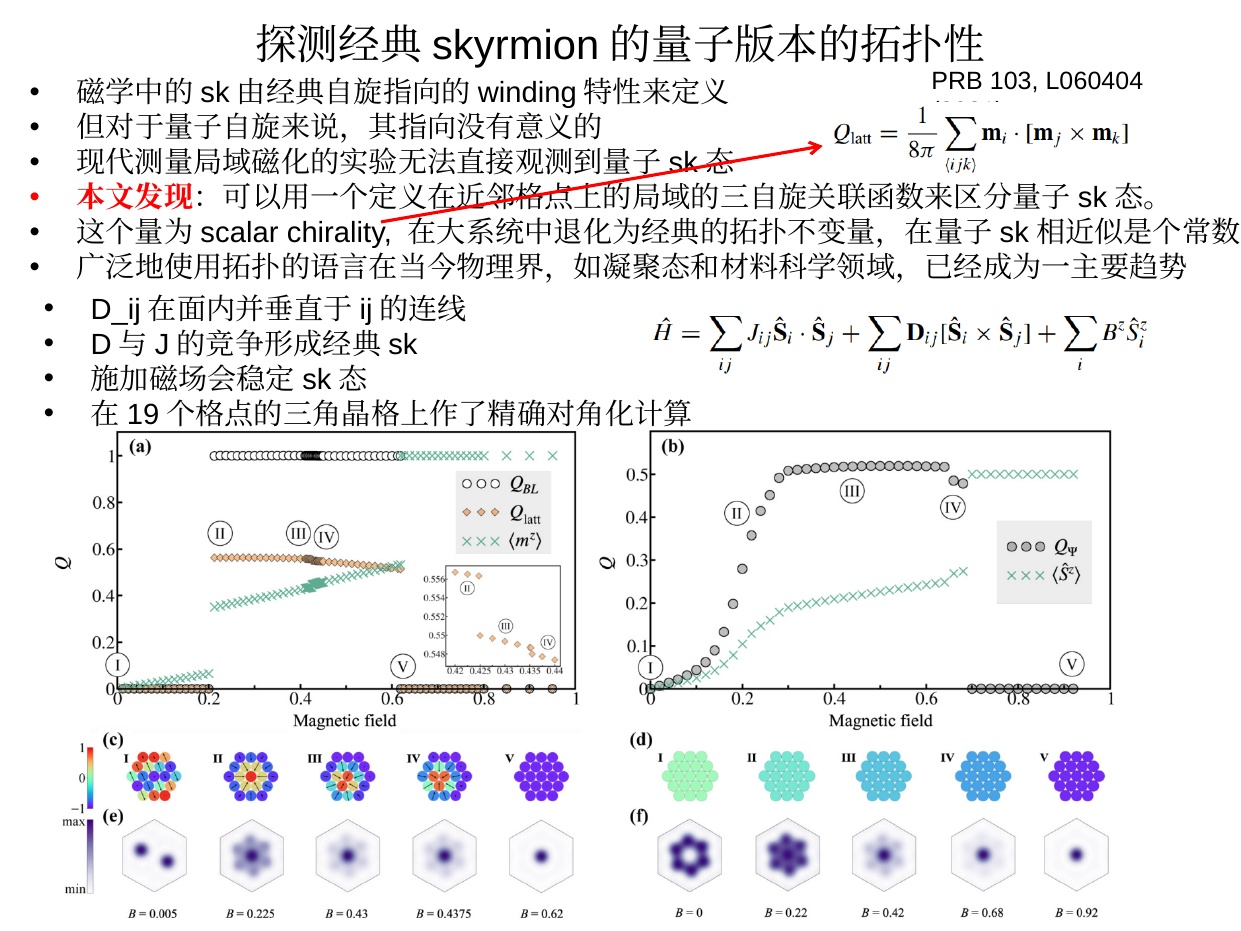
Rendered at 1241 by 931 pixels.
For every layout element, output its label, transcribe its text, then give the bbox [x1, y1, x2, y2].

text_box 探测经典skyrmion的量子版本的拓扑性 [240, 10, 1000, 66]
picture [651, 304, 1150, 378]
picture [830, 102, 1131, 176]
text_box PRB 103, L060404 (2021) [916, 57, 1234, 132]
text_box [380, 145, 824, 223]
text_box D_ij在面内并垂直于ij的连线 D与J的竞争形成经典sk 施加磁场会稳定sk态 在19个格点的三角晶格上作了精确对角化计算 [28, 282, 708, 438]
picture [49, 427, 1117, 925]
text_box 磁学中的sk由经典自旋指向的winding特性来定义 但对于量子自旋来说，其指向没有意义的 现代测量局域磁化的实验无法直接观测到量子sk态 本文发现：可以用一个定义在近邻格点上的局域的三自旋关联函数来区分量子sk态。 这个量为scalar chirality, 在大系统中退化为经典的拓扑不变量，在量子sk相近似是个常数 广泛地使用拓扑的语言在当今物理界，如凝聚态和材料科学领域，已经成为一主要趋势 [14, 66, 1241, 291]
